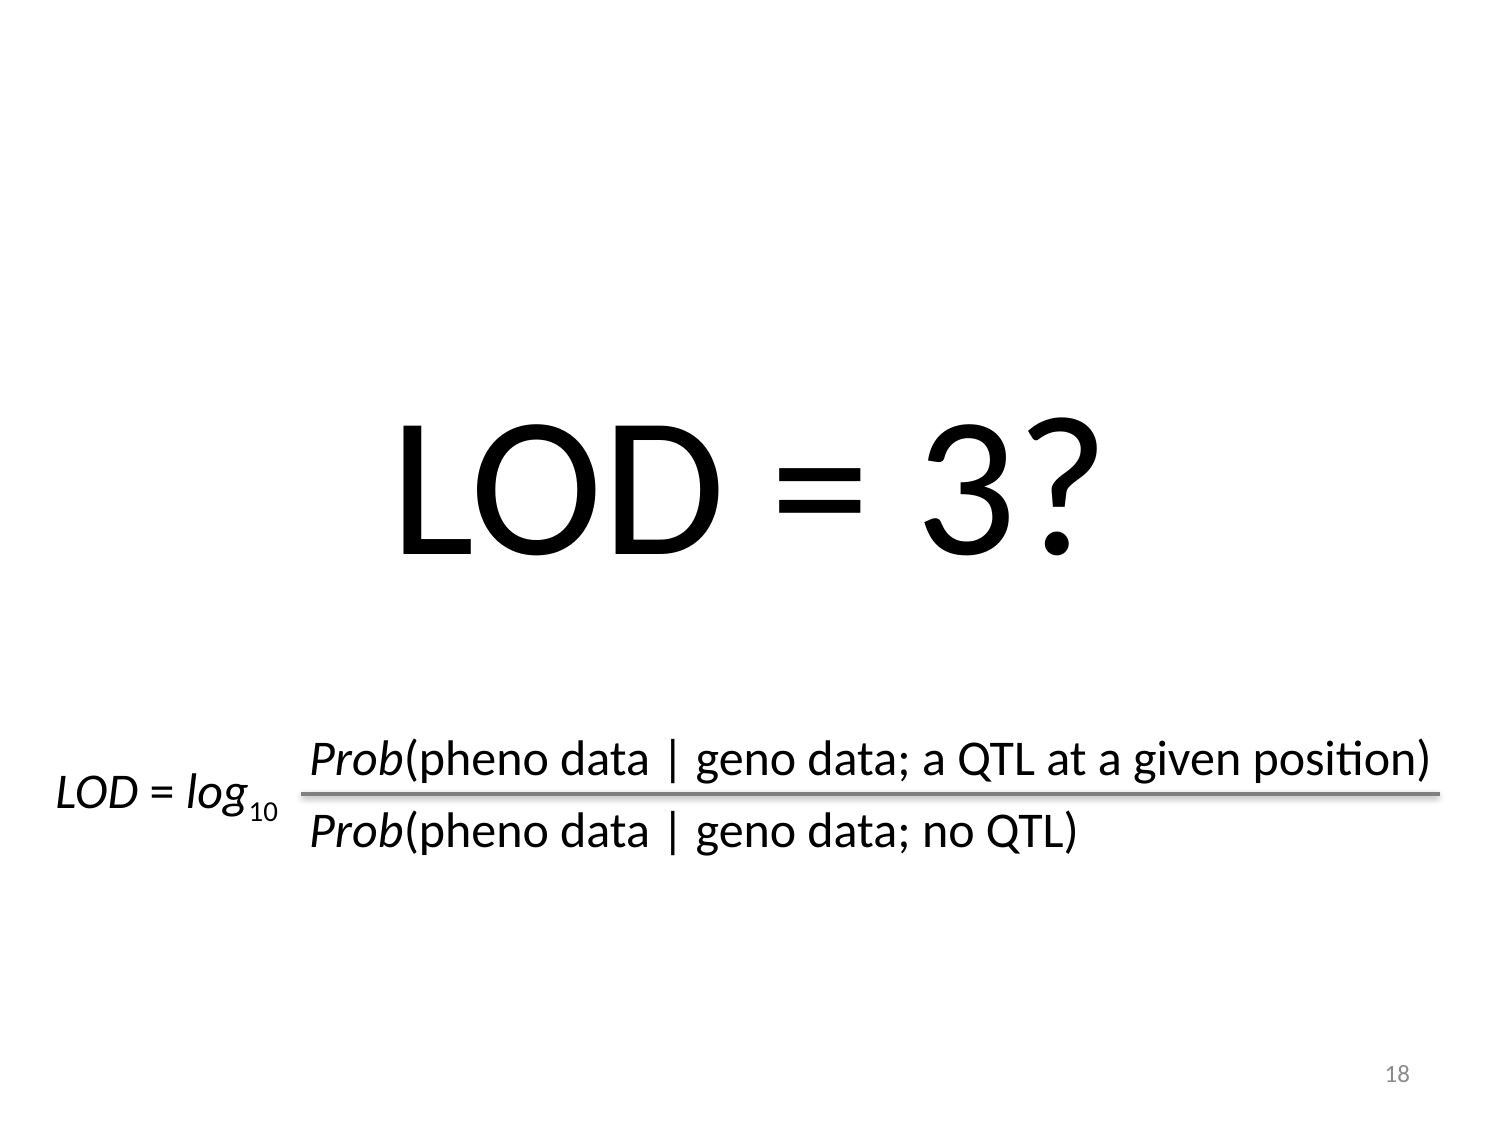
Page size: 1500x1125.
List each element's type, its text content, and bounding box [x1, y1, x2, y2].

text_box Prob(pheno data | geno data; a QTL at a given position) Prob(pheno data | geno data; no QTL) [294, 706, 1464, 866]
list LOD = 3? [75, 262, 1425, 688]
slide_number 18 [1074, 1042, 1425, 1103]
text_box LOD = log10 [40, 751, 333, 835]
